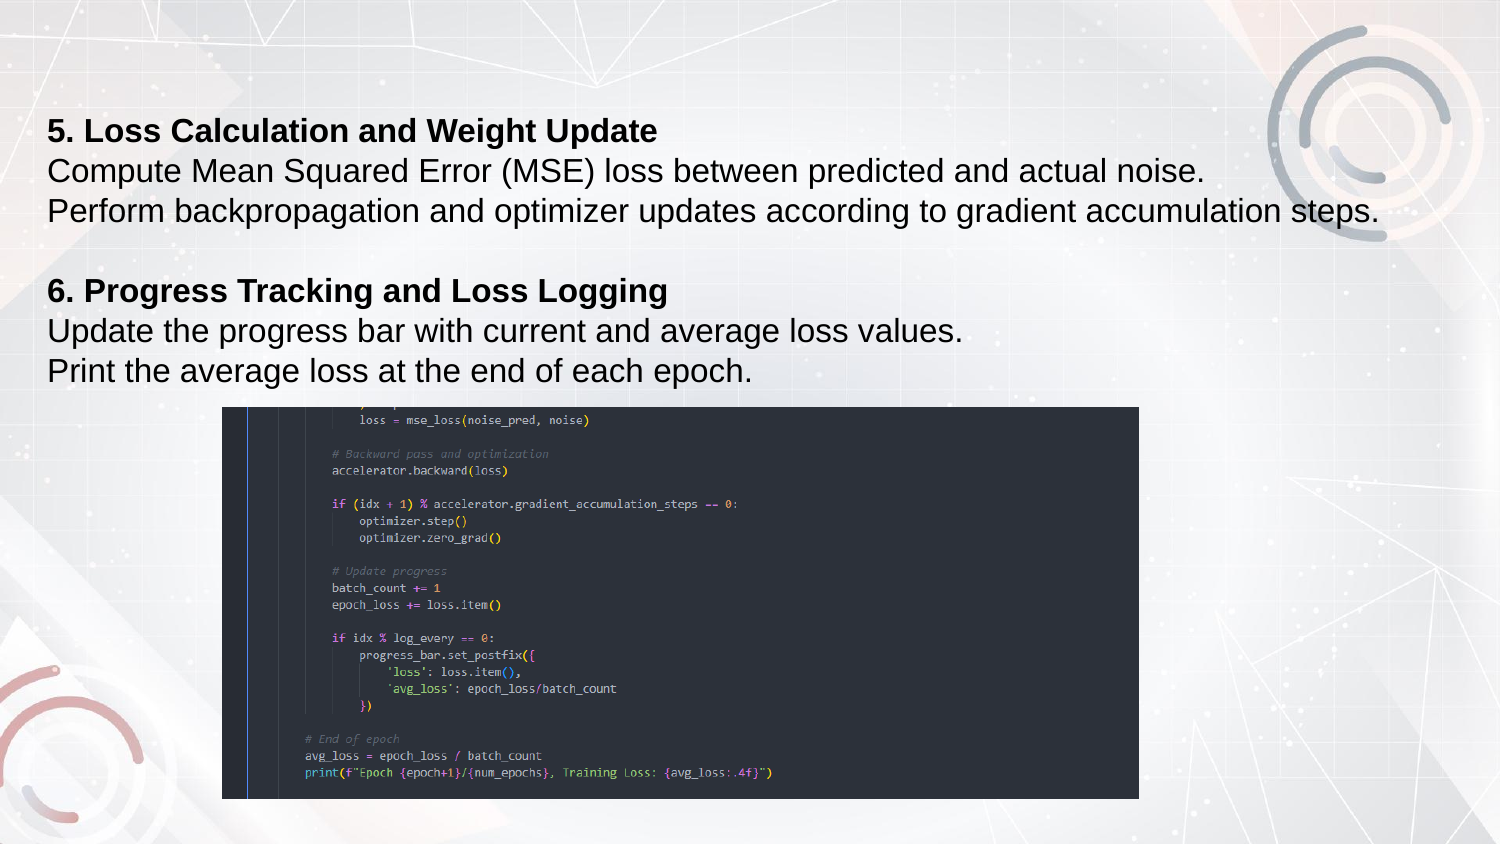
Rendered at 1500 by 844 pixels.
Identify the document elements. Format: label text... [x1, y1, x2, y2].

text_box 5. Loss Calculation and Weight Update Compute Mean Squared Error (MSE) loss between predicted and actual noise. Perform backpropagation and optimizer updates according to gradient accumulation steps. 6. Progress Tracking and Loss Logging Update the progress bar with current and average loss values. Print the average loss at the end of each epoch. [32, 102, 1422, 427]
picture [0, 0, 1500, 844]
